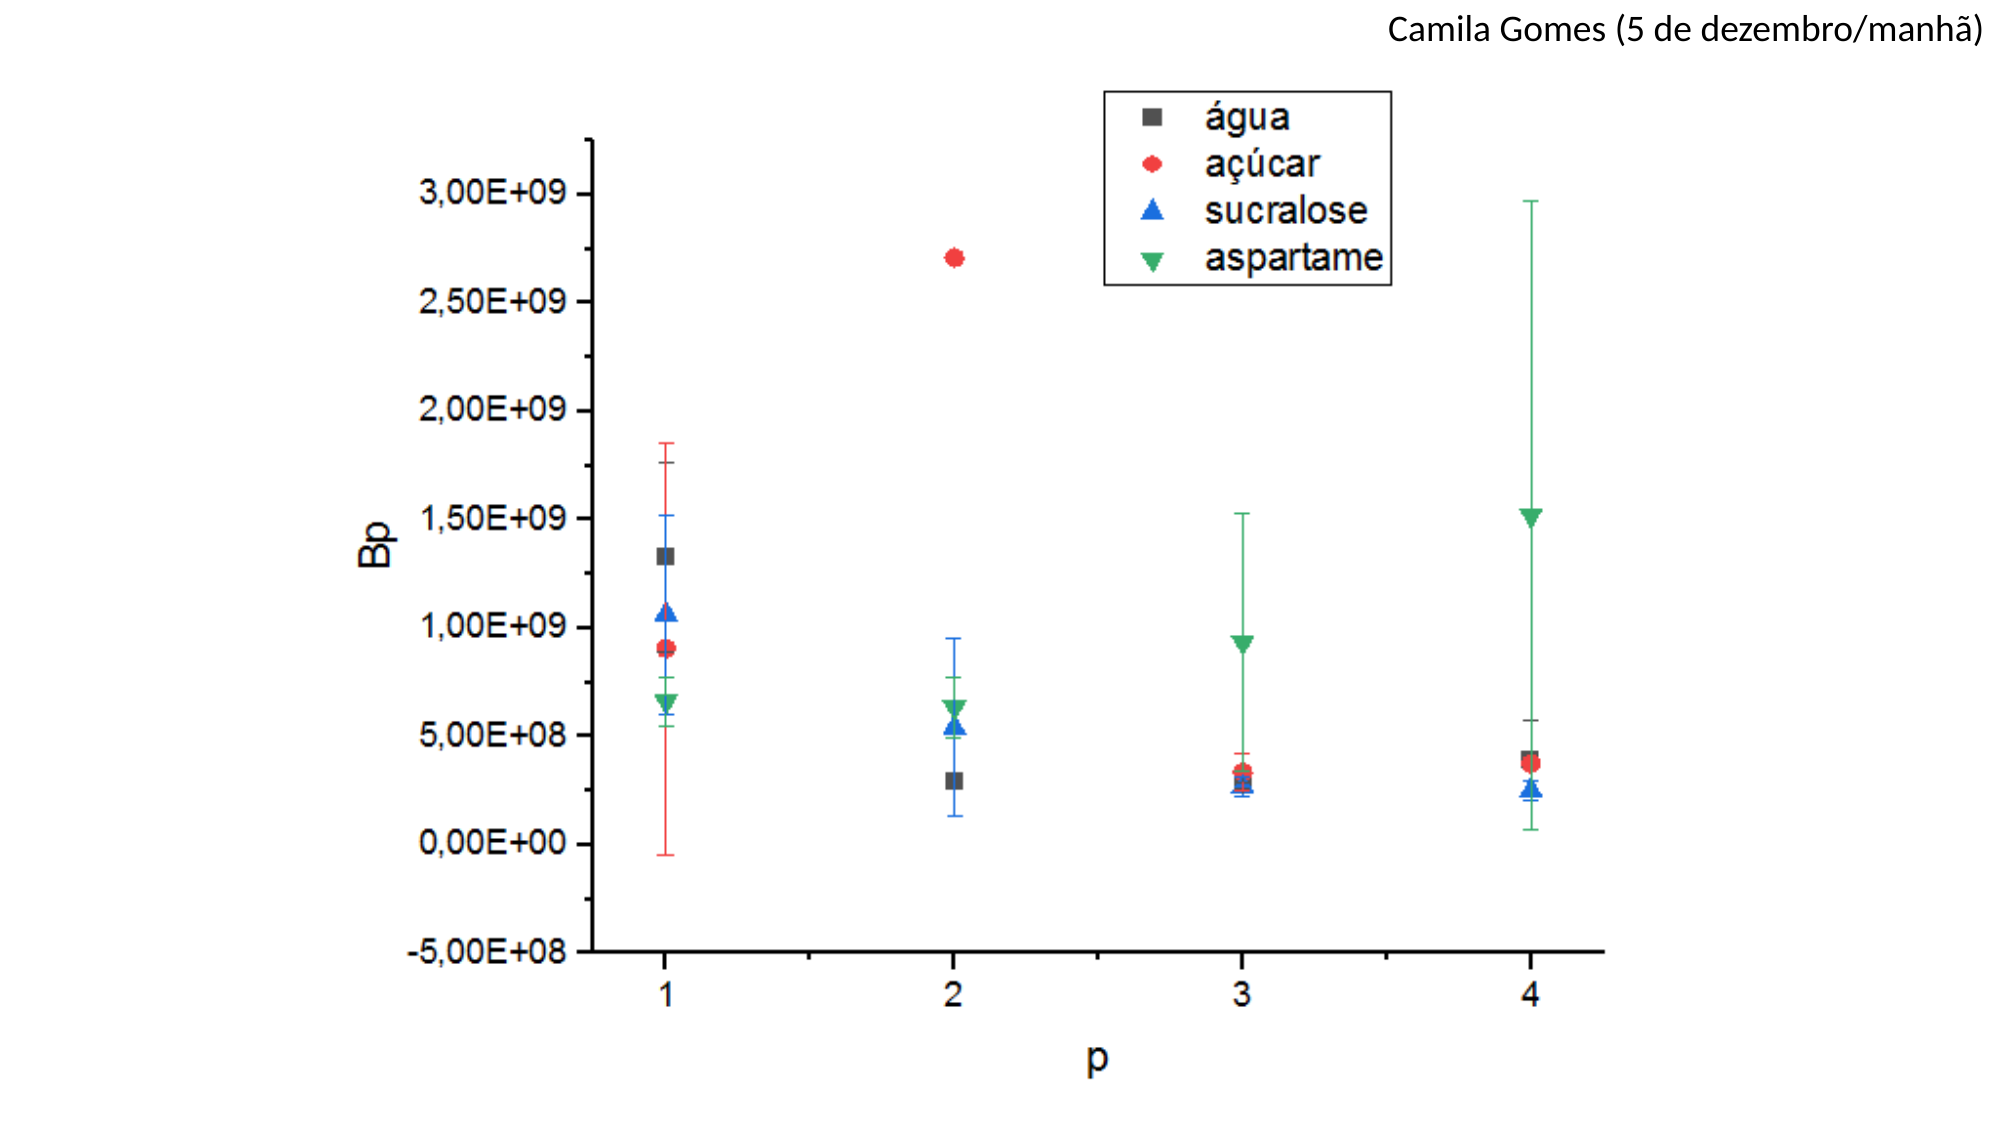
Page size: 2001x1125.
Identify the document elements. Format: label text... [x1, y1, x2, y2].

title Camila Gomes (5 de dezembro/manhã) [83, 0, 2000, 59]
picture [346, 58, 1698, 1125]
